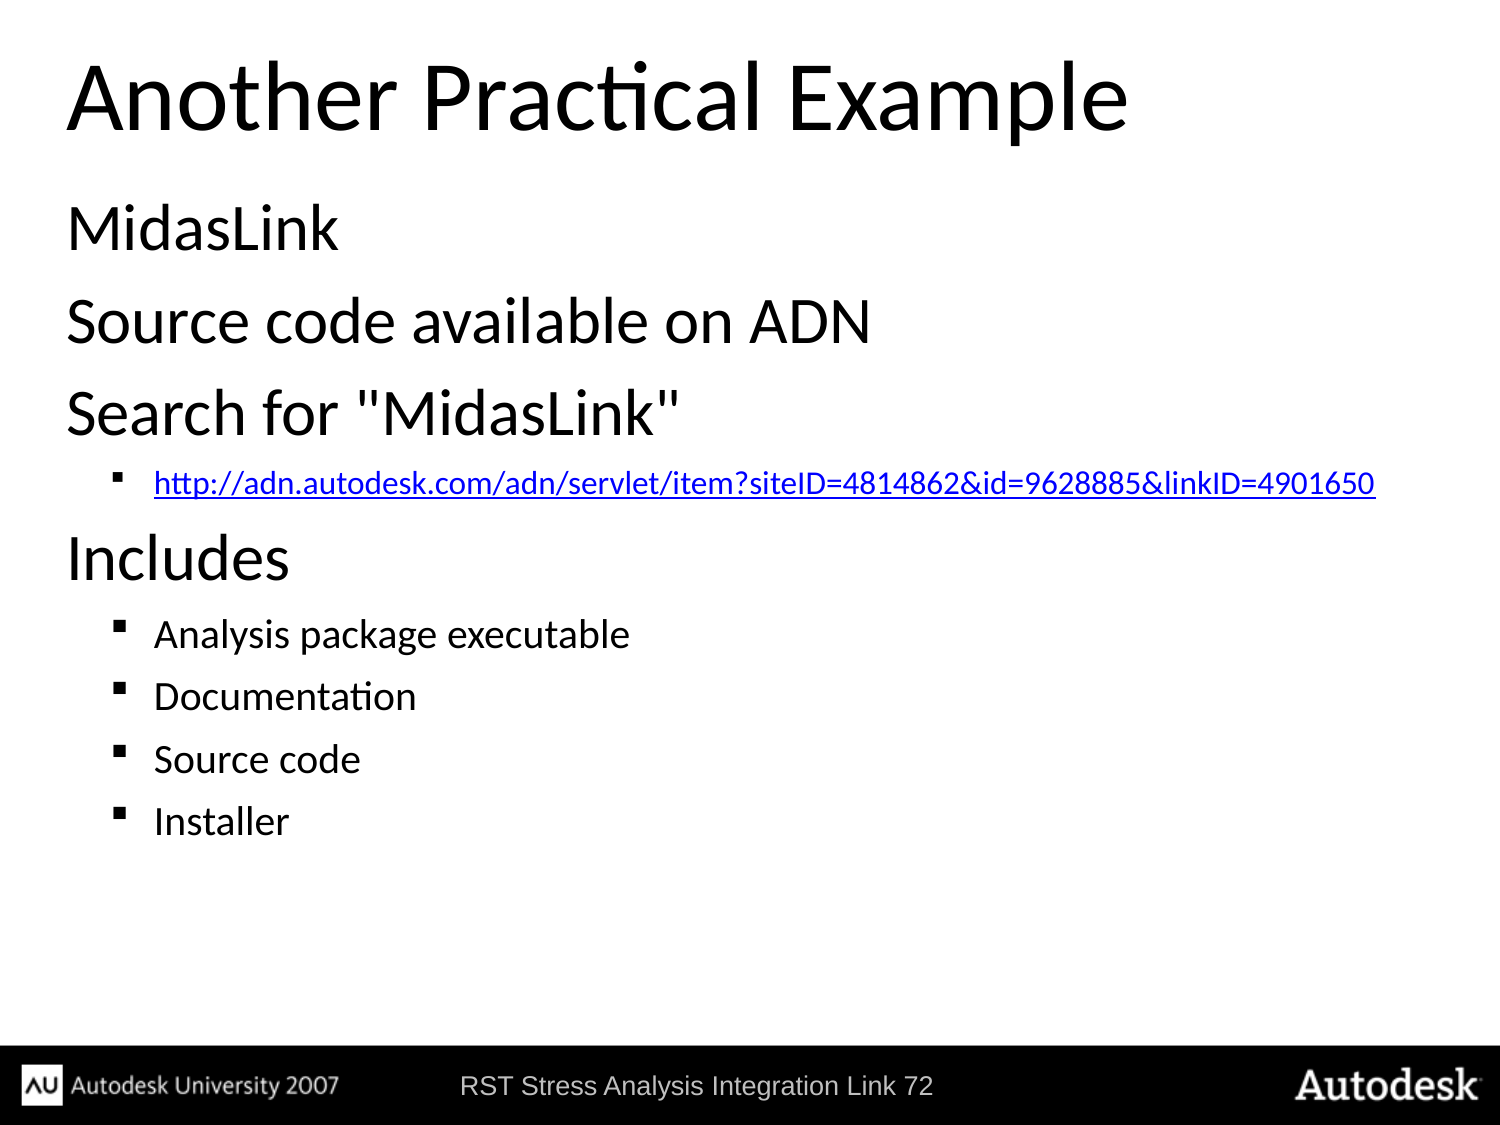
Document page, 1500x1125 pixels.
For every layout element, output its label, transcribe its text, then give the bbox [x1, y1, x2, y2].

list MidasLink Source code available on ADN Search for "MidasLink" http://adn.autodesk.com/adn/servlet/item?siteID=4814862&id=9628885&linkID=4901650 Includes Analysis package executable Documentation Source code Installer [51, 176, 1420, 1024]
title Another Practical Example [51, 23, 1418, 144]
picture [0, 0, 1500, 1125]
